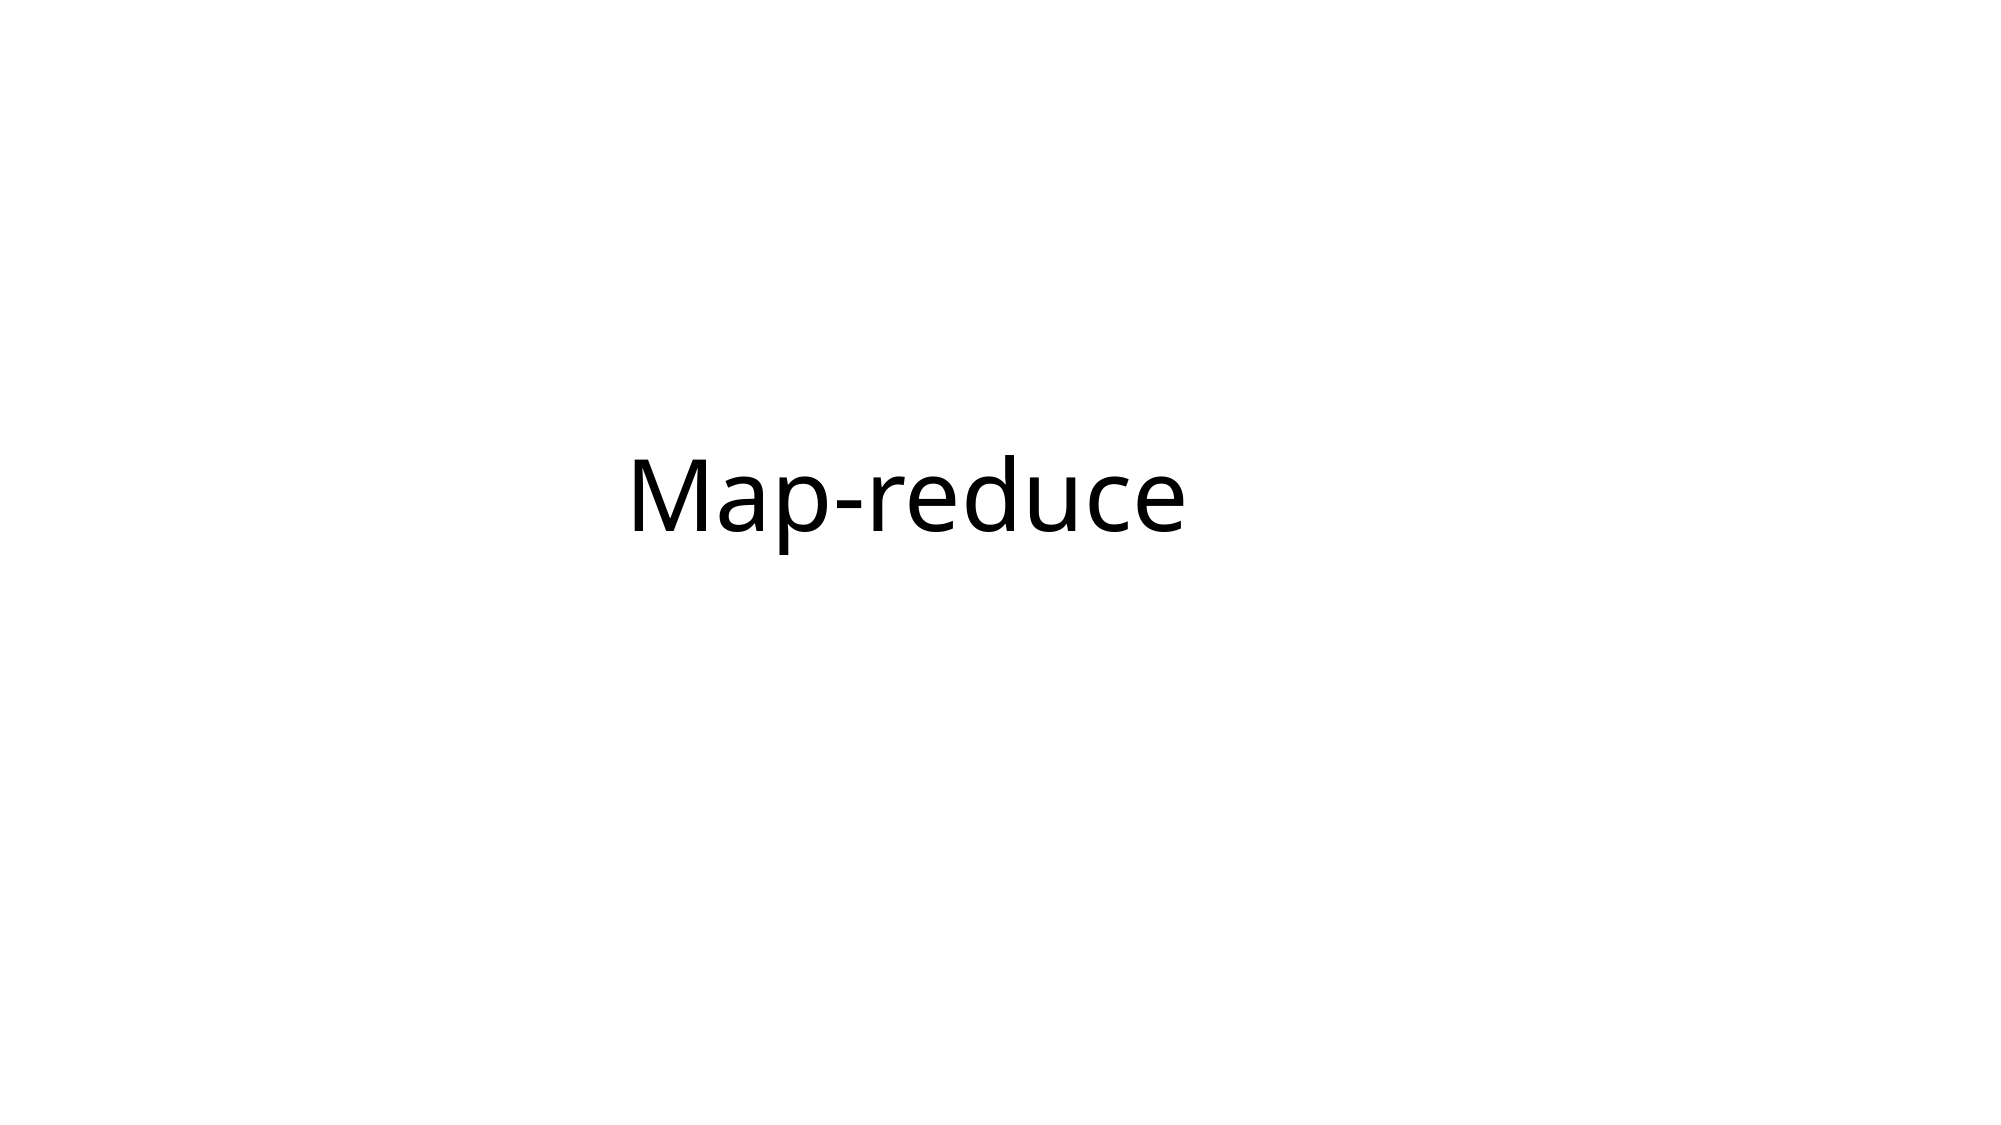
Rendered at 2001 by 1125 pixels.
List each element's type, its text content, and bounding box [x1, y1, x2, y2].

title Map-reduce [610, 390, 1500, 609]
